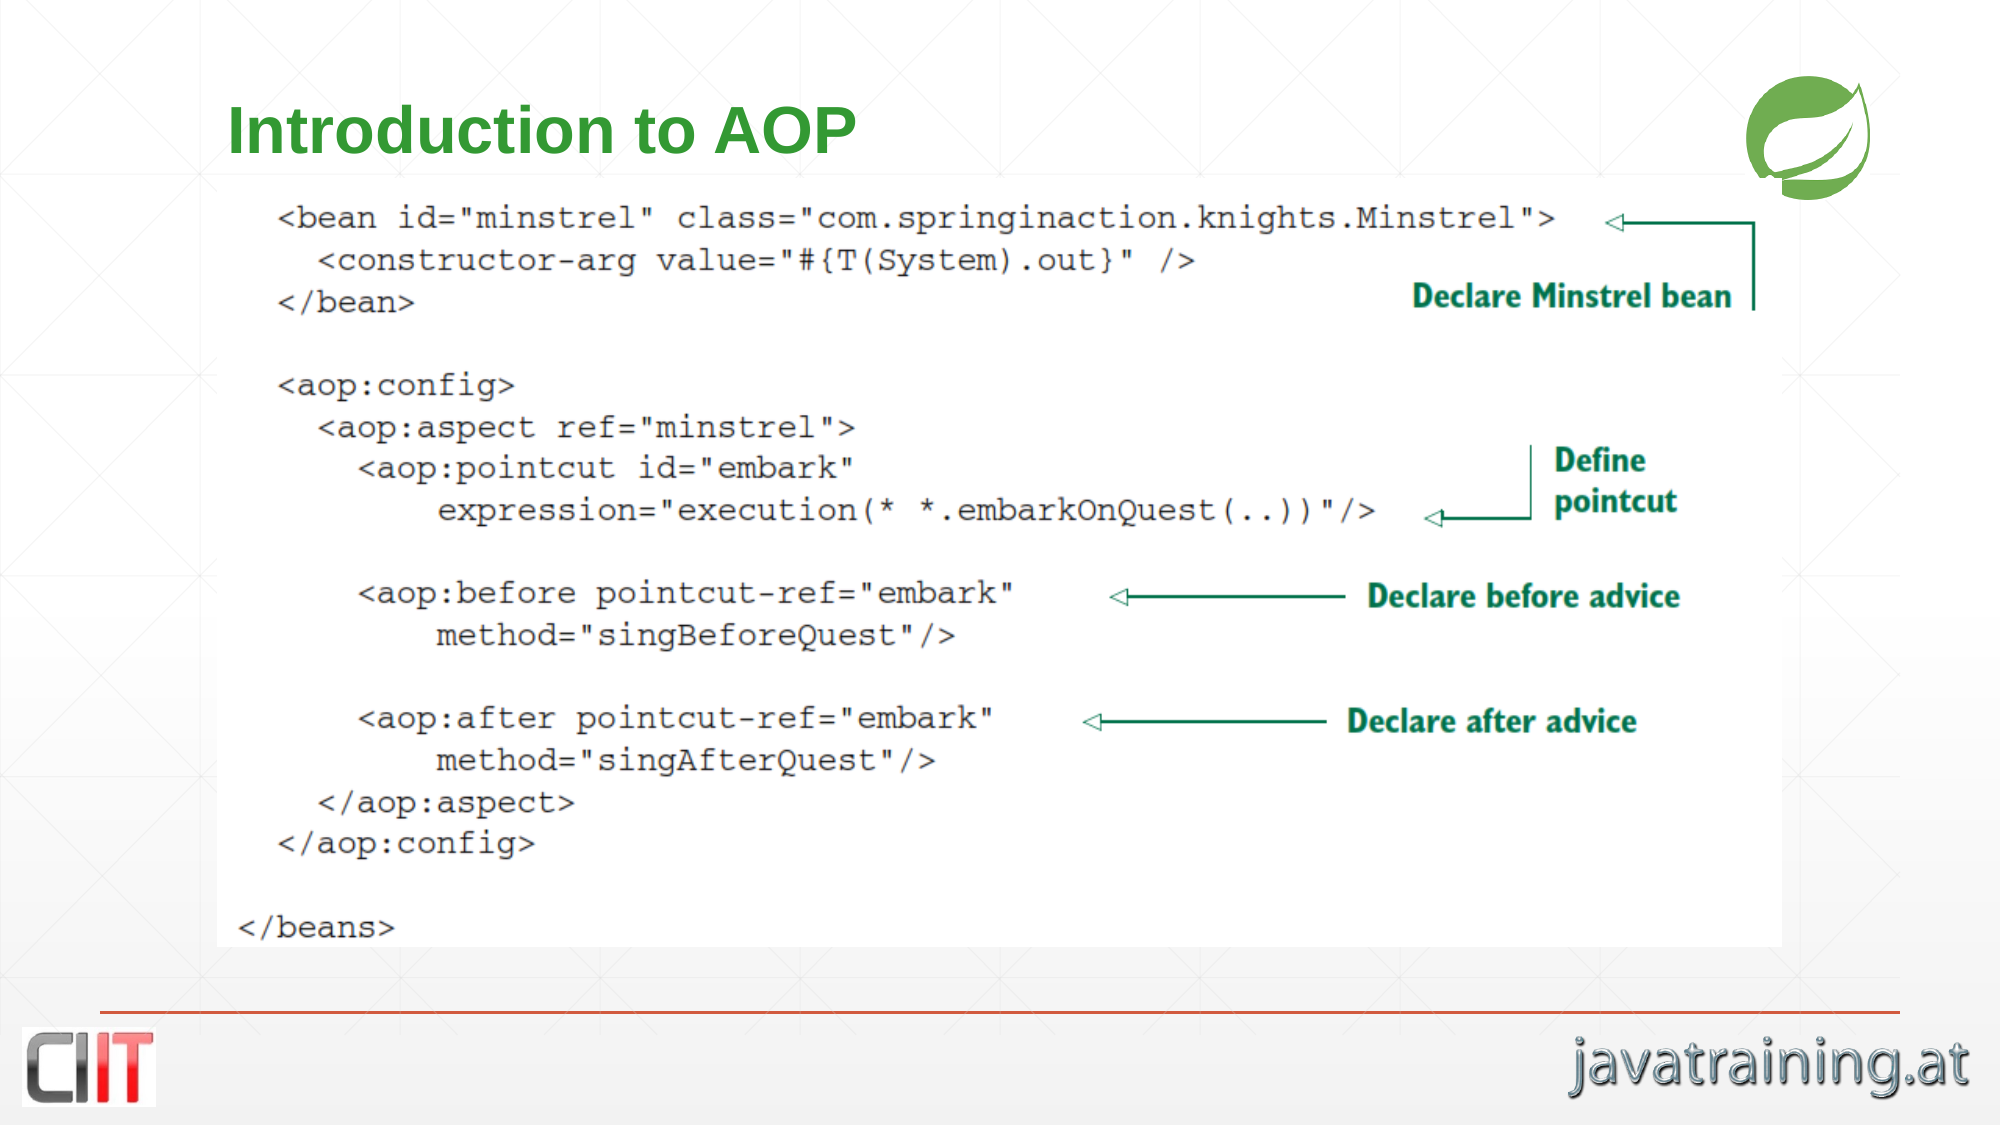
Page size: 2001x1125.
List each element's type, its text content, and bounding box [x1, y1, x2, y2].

picture [217, 75, 1870, 947]
picture [22, 1027, 156, 1107]
title Introduction to AOP [212, 82, 1788, 175]
picture [1564, 1034, 1971, 1102]
